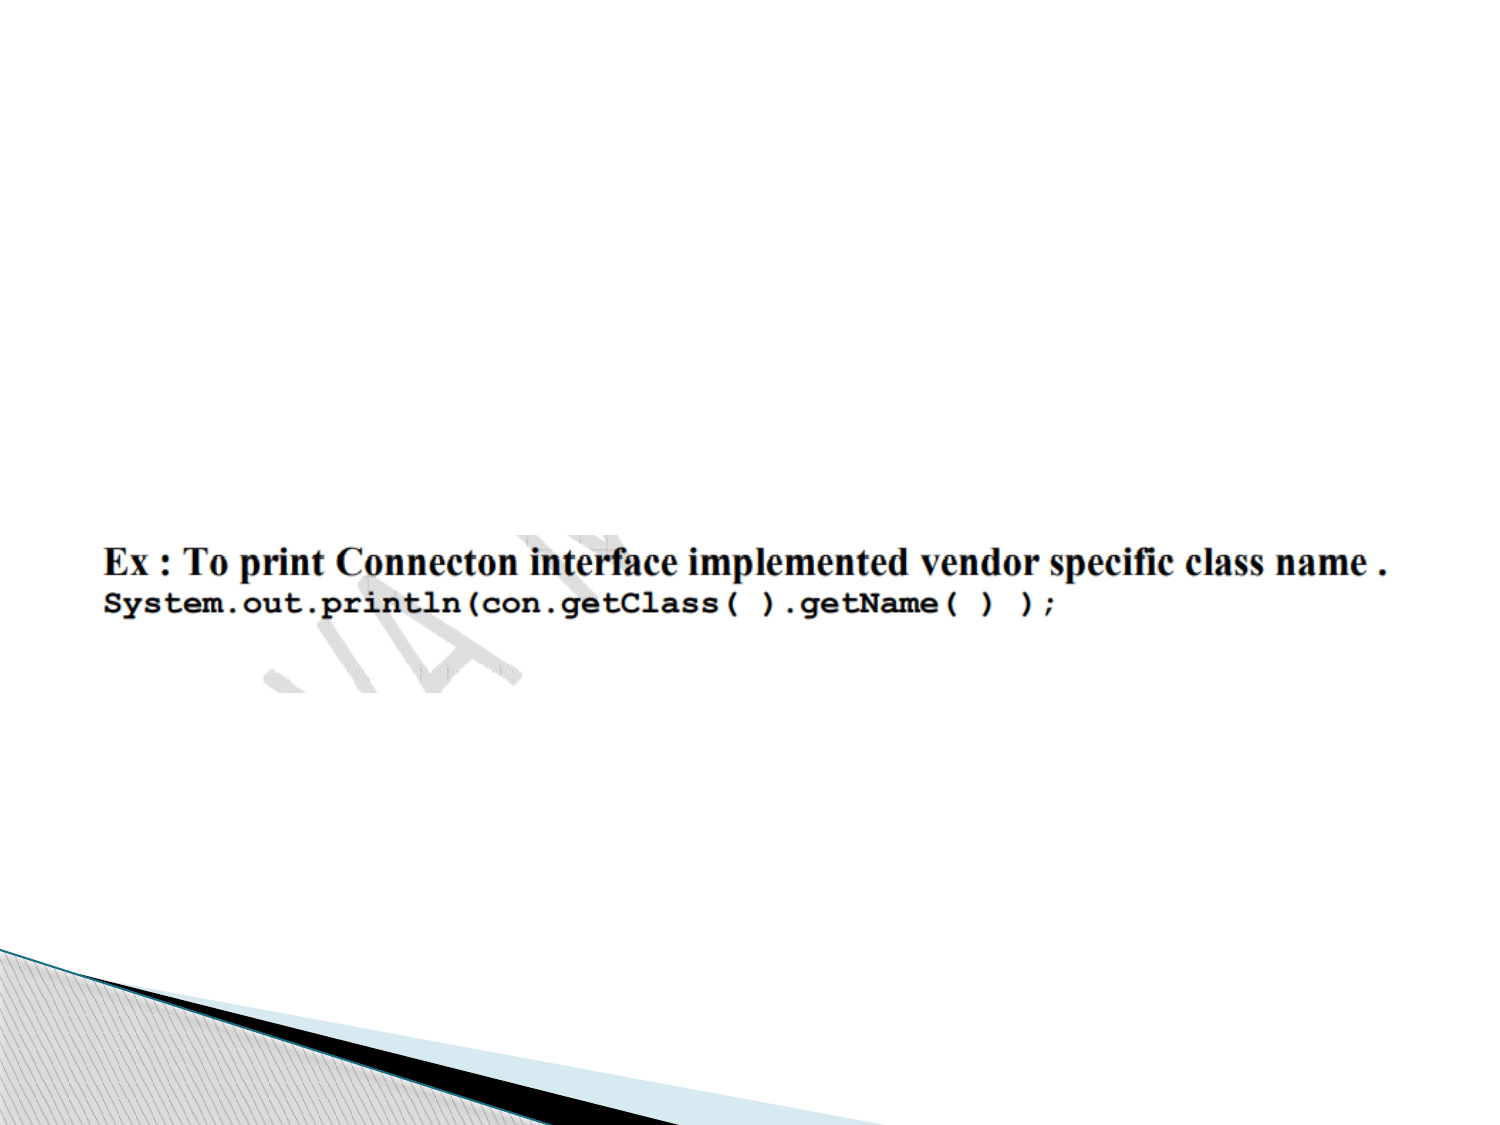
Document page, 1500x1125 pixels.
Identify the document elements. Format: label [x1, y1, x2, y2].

list [74, 535, 1426, 693]
